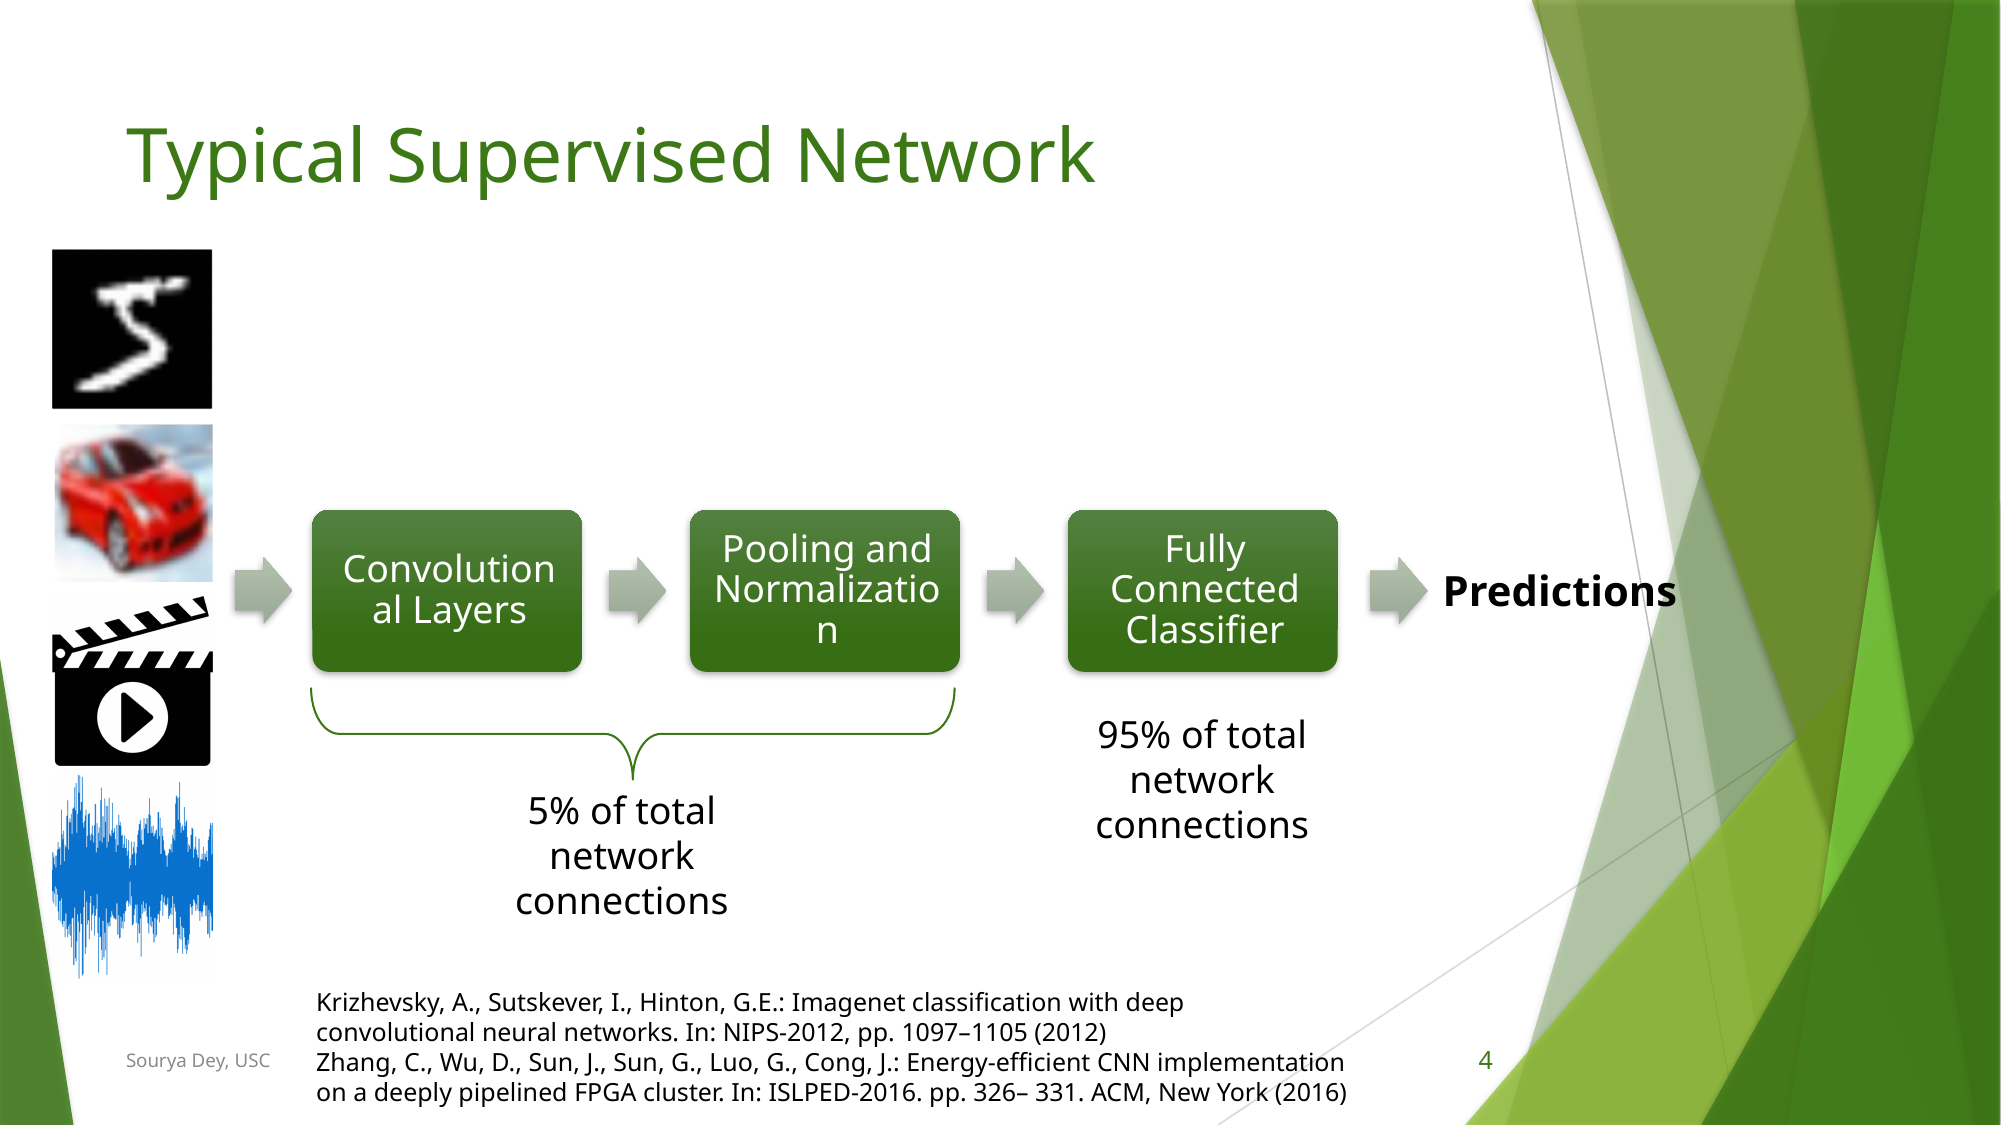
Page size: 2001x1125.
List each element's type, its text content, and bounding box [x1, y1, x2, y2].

title Typical Supervised Network [111, 99, 1522, 317]
footer Sourya Dey, USC [111, 1031, 301, 1092]
text_box Krizhevsky, A., Sutskever, I., Hinton, G.E.: Imagenet classification with deep convolutional neural networks. In: NIPS-2012, pp. 1097–1105 (2012) Zhang, C., Wu, D., Sun, J., Sun, G., Luo, G., Cong, J.: Energy-efficient CNN implementation on a deeply pipelined FPGA cluster. In: ISLPED-2016. pp. 326– 331. ACM, New York (2016) [301, 1045, 1366, 1125]
picture [52, 418, 217, 584]
picture [52, 774, 214, 980]
slide_number 4 [1395, 1031, 1508, 1092]
text_box Predictions [1433, 557, 1692, 623]
picture [52, 248, 214, 410]
picture [52, 592, 214, 766]
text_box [234, 145, 1428, 1036]
